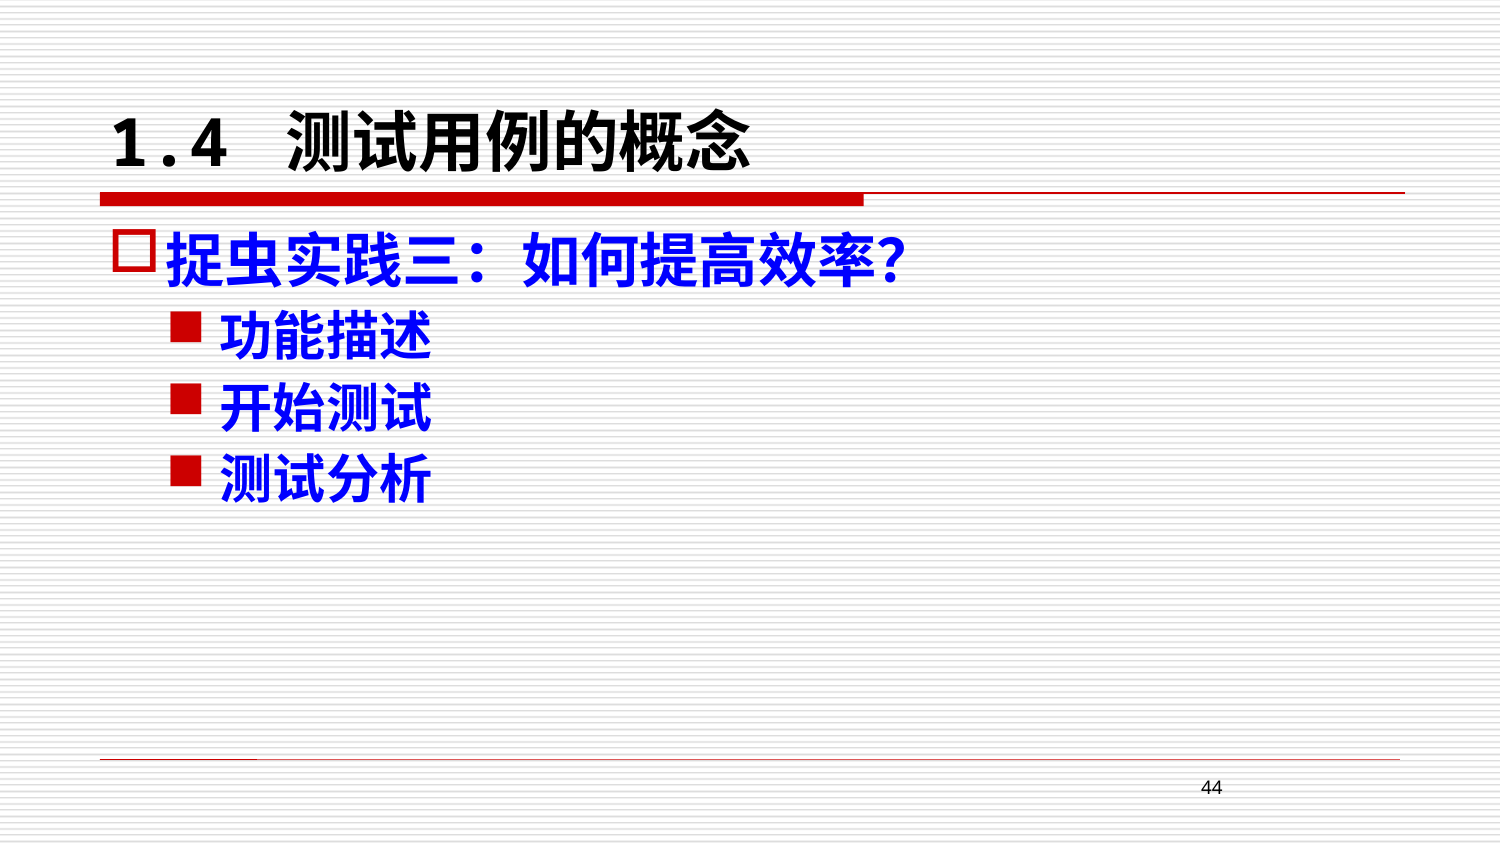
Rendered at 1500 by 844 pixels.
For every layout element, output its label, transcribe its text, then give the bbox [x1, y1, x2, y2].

list 捉虫实践三：如何提高效率？ 功能描述 开始测试 测试分析 [93, 215, 1400, 741]
text_box 44 [993, 768, 1238, 827]
picture [0, 0, 1500, 844]
title 1.4 测试用例的概念 [94, 37, 1407, 188]
